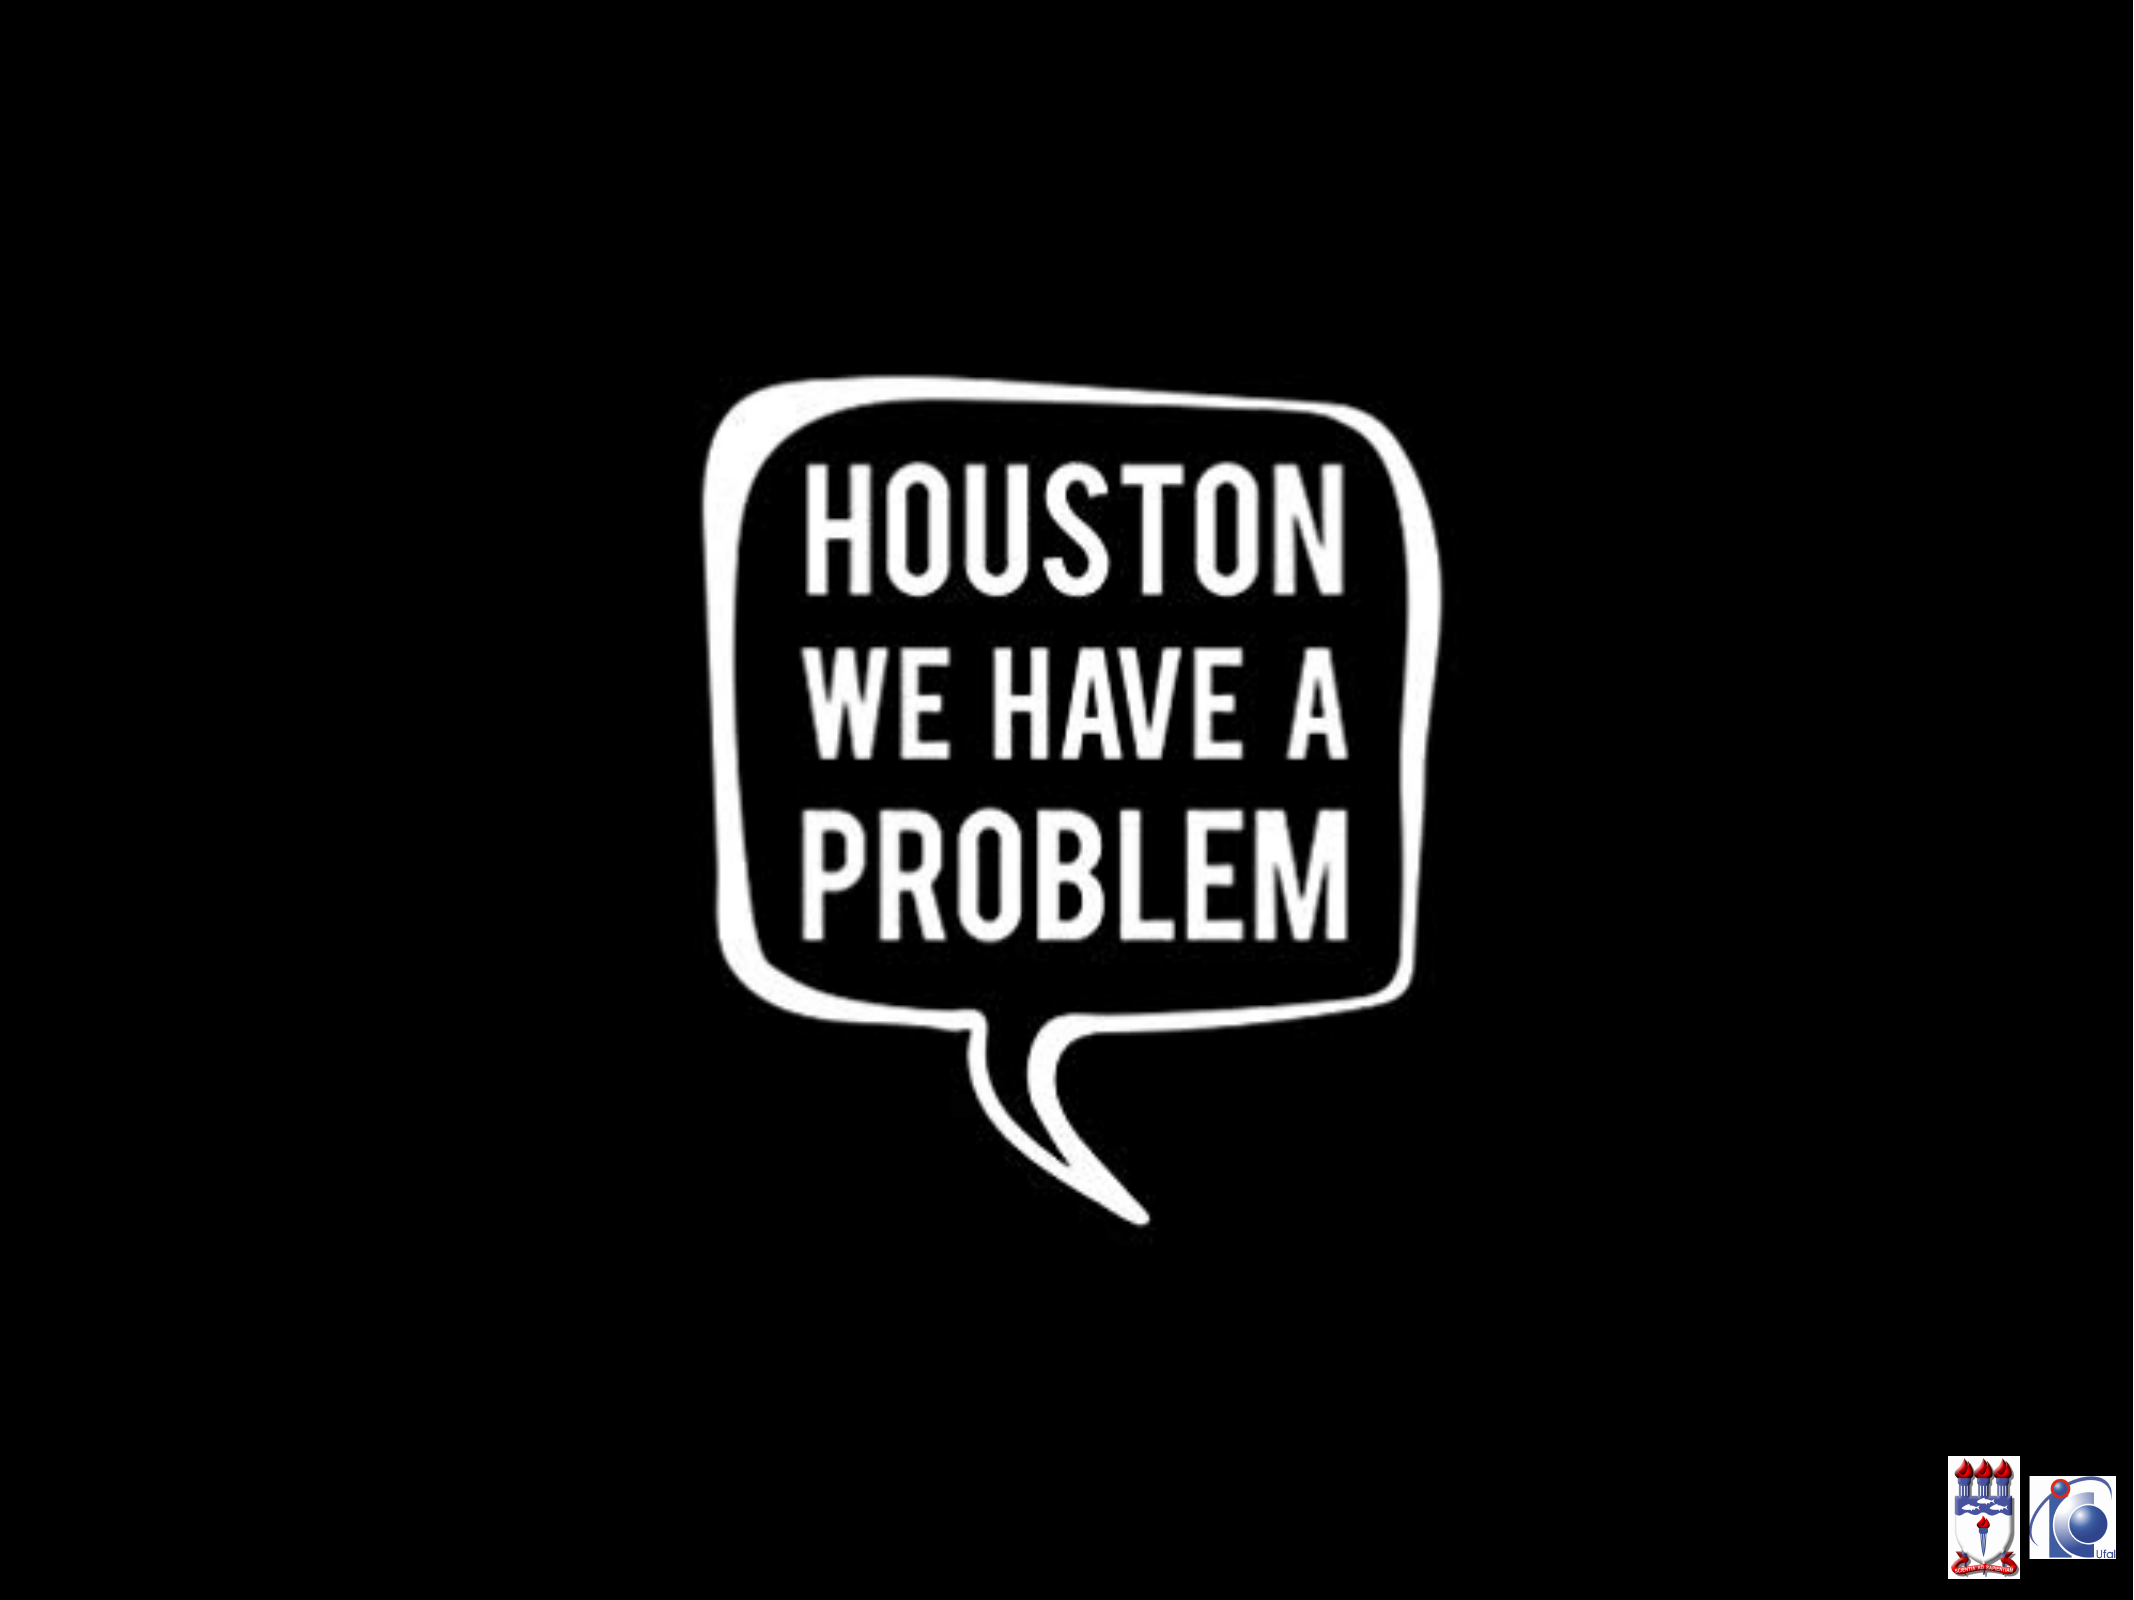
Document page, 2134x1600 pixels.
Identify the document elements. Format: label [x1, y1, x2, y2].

picture [645, 316, 1488, 1284]
picture [1948, 1456, 2020, 1579]
picture [2028, 1476, 2116, 1559]
